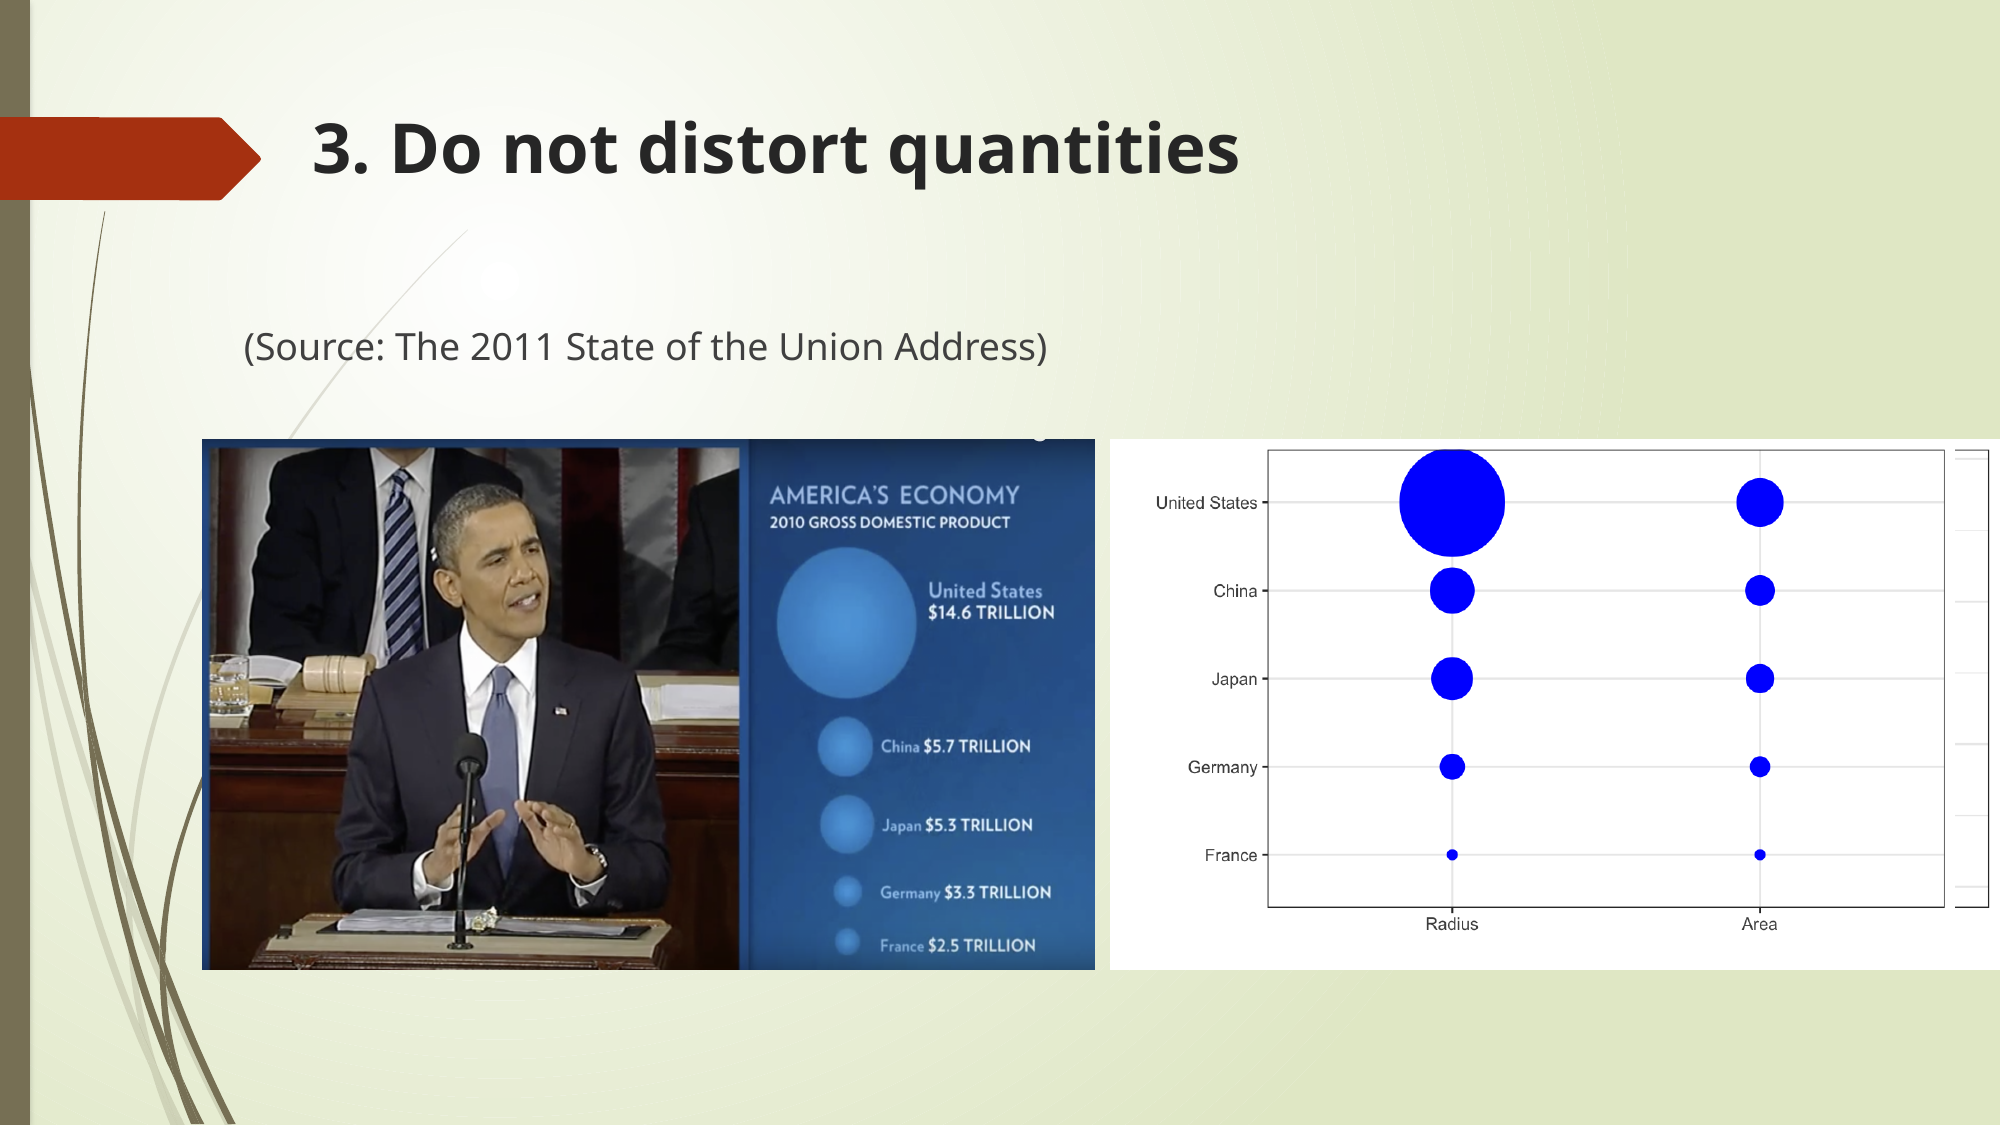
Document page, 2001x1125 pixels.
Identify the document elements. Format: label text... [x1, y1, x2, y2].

picture [202, 439, 1096, 970]
picture [1109, 439, 2000, 970]
list (Source: The 2011 State of the Union Address) [228, 314, 1692, 970]
title 3. Do not distort quantities [297, 96, 1760, 279]
